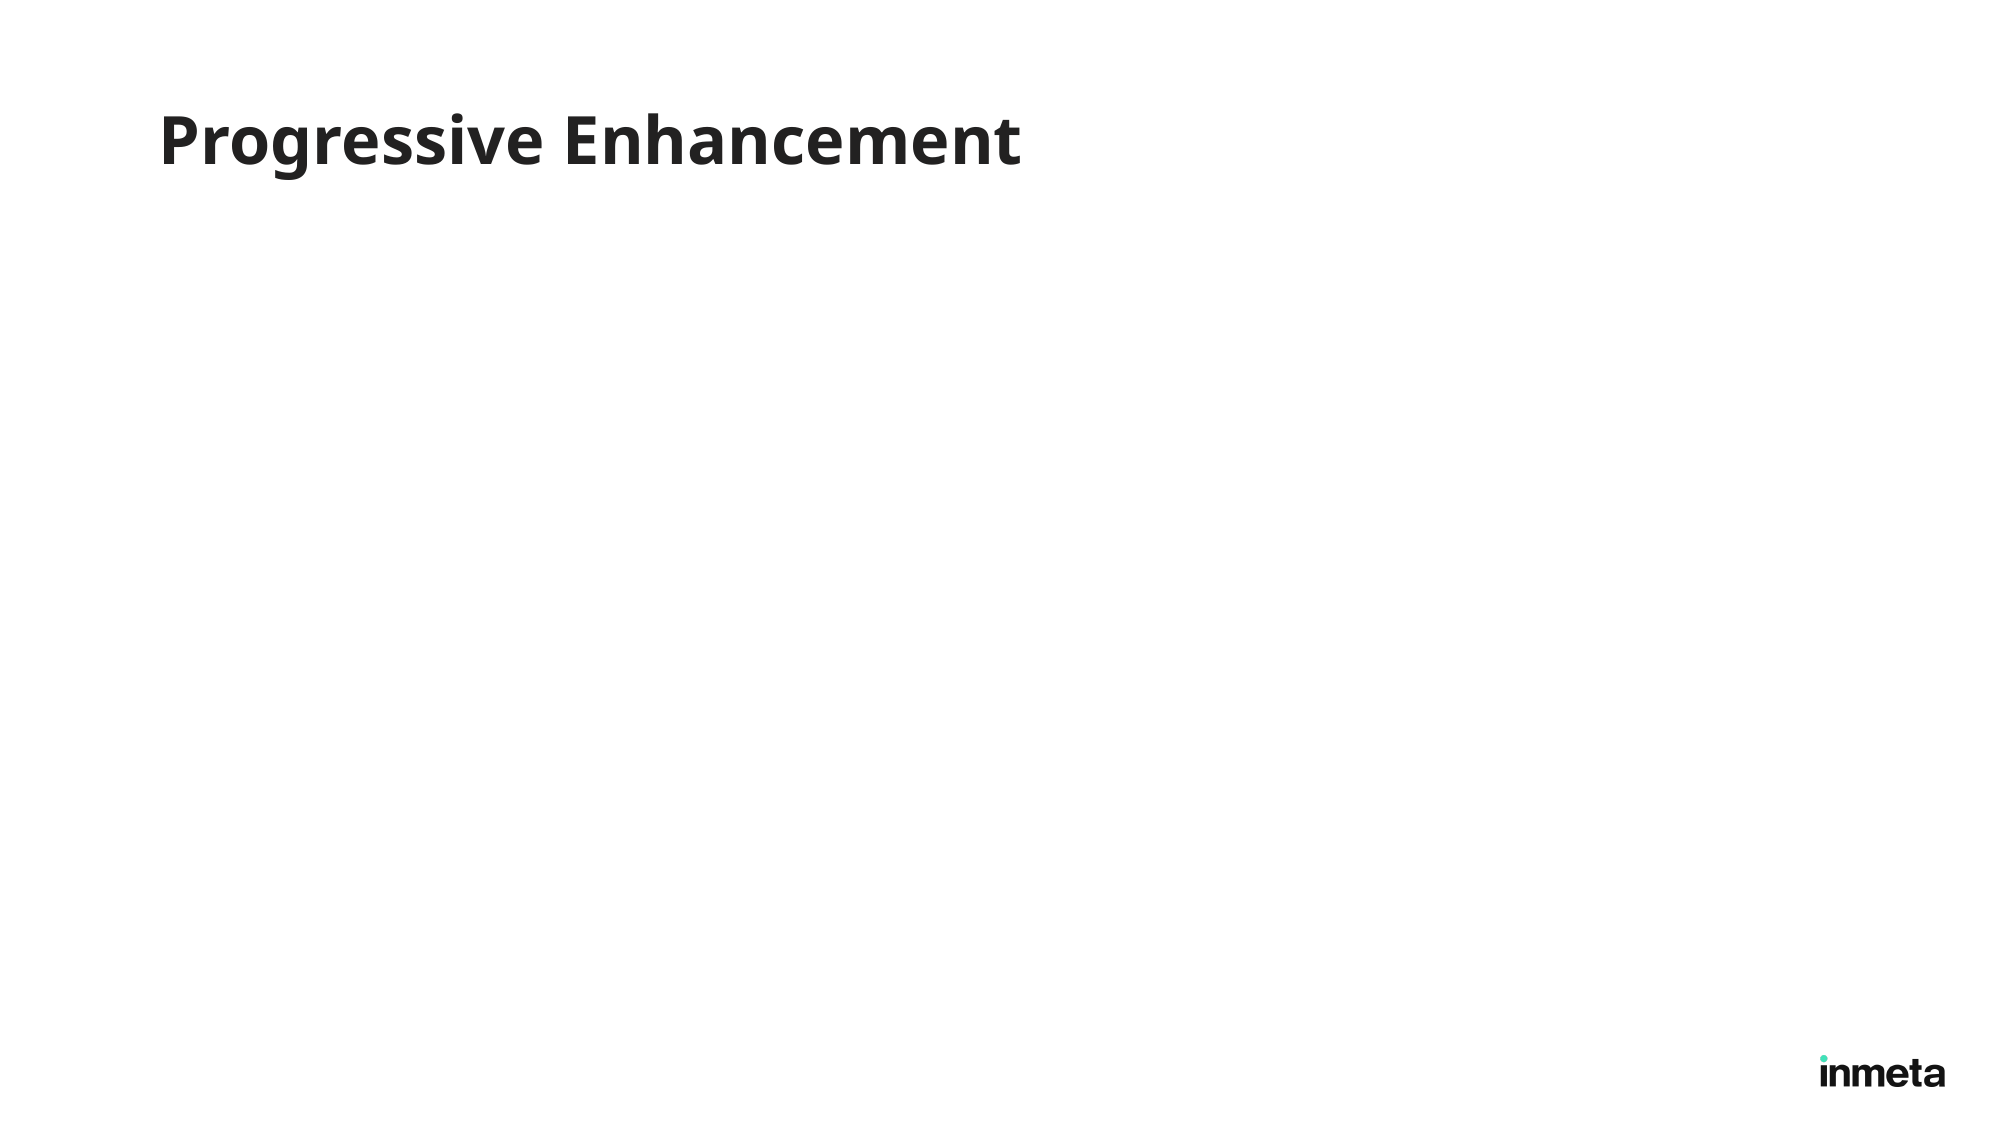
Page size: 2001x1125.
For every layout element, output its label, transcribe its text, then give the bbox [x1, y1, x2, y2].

title Progressive Enhancement [143, 90, 1857, 208]
picture [1820, 1055, 1945, 1087]
